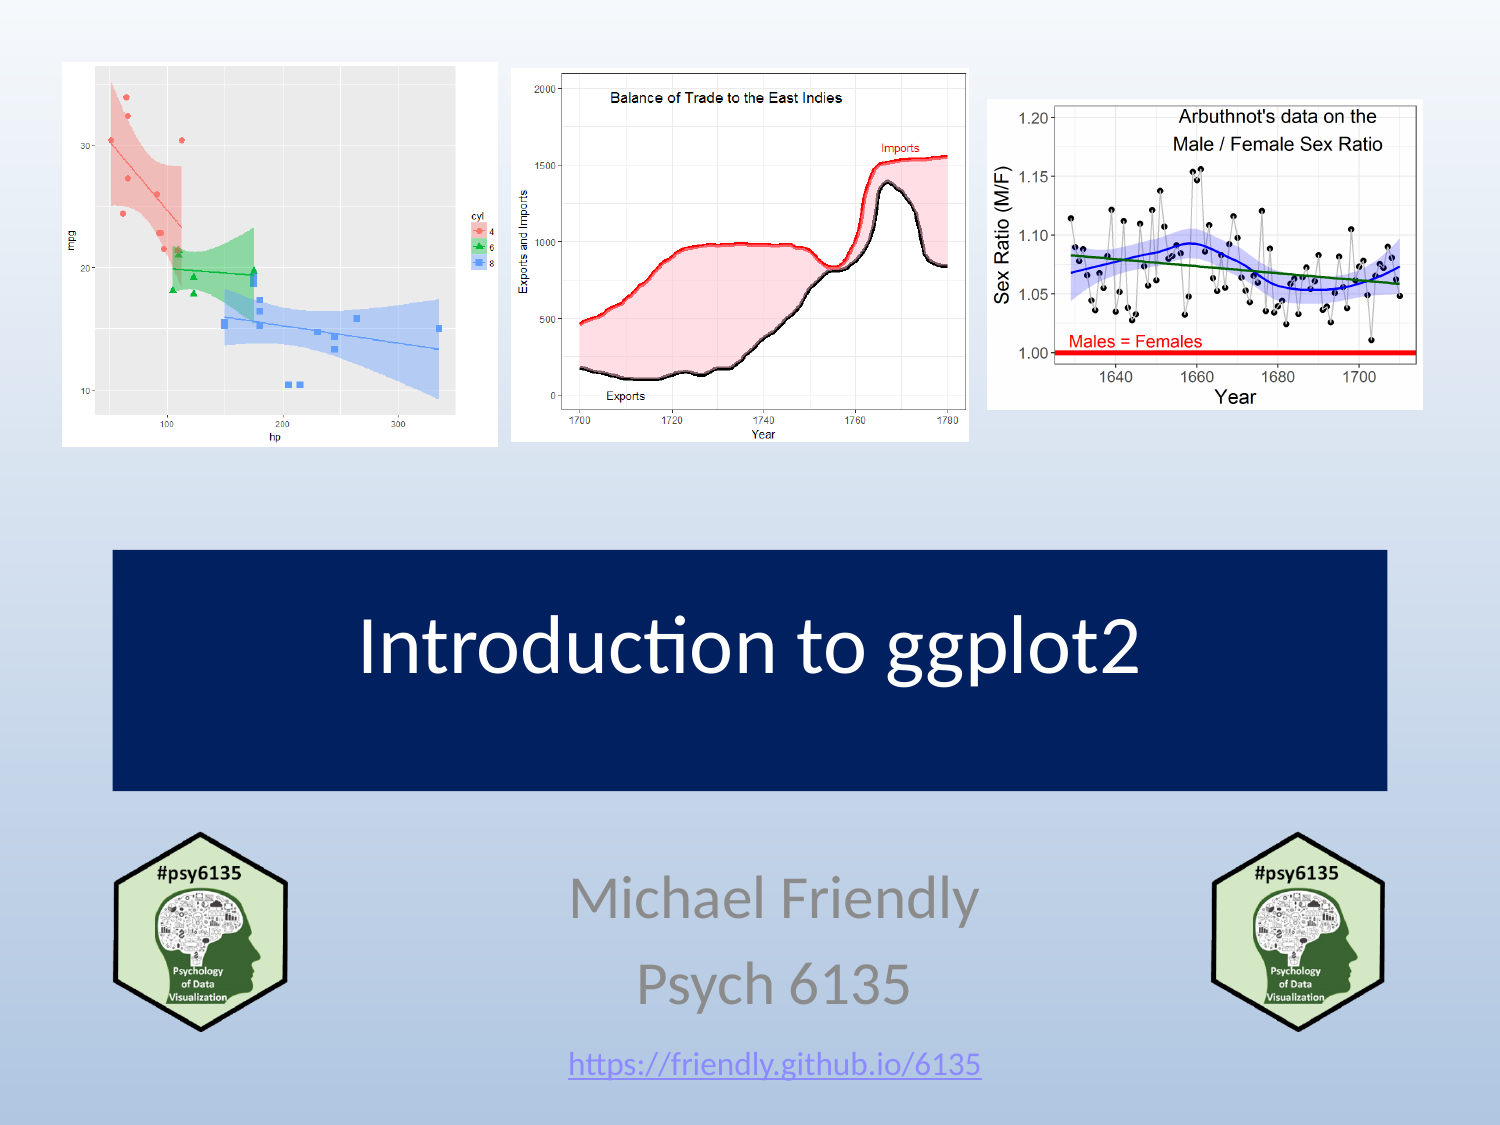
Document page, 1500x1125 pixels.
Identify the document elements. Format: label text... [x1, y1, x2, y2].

picture [987, 99, 1423, 411]
subtitle Michael Friendly Psych 6135 [292, 849, 1204, 1025]
picture [62, 62, 498, 448]
text_box https://friendly.github.io/6135 [456, 1034, 1094, 1090]
picture [511, 67, 969, 442]
picture [112, 830, 288, 1032]
picture [1209, 830, 1385, 1032]
title Introduction to ggplot2 [112, 549, 1388, 792]
